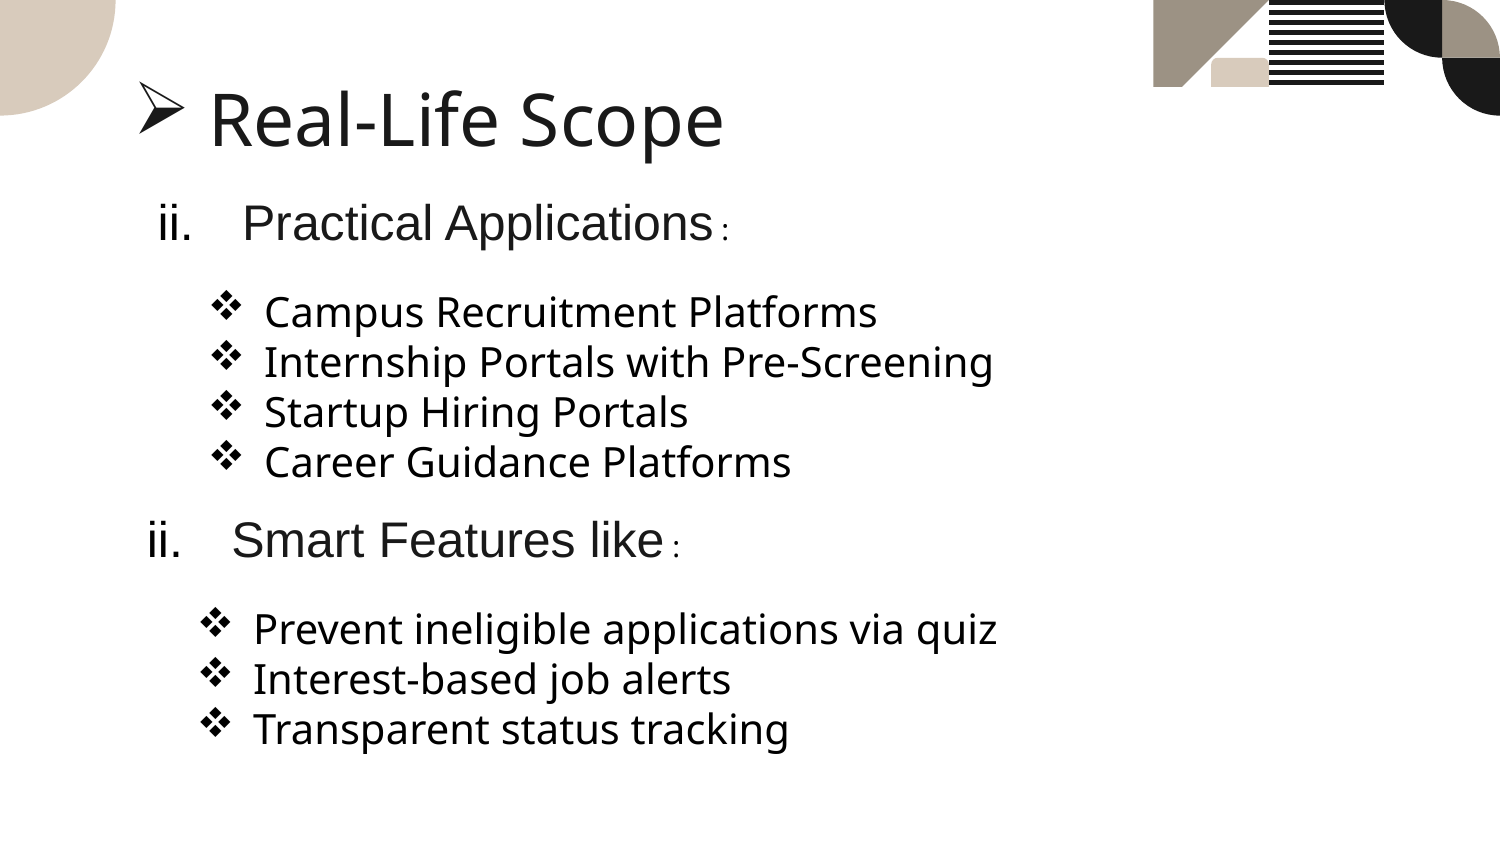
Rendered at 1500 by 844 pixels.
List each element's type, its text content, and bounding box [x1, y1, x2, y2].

text_box Smart Features like : Prevent ineligible applications via quiz Interest-based job alerts Transparent status tracking [107, 500, 1382, 801]
title Real-Life Scope [118, 58, 1382, 153]
text_box Practical Applications : Campus Recruitment Platforms Internship Portals with Pre-Screening Startup Hiring Portals Career Guidance Platforms [118, 183, 1393, 484]
